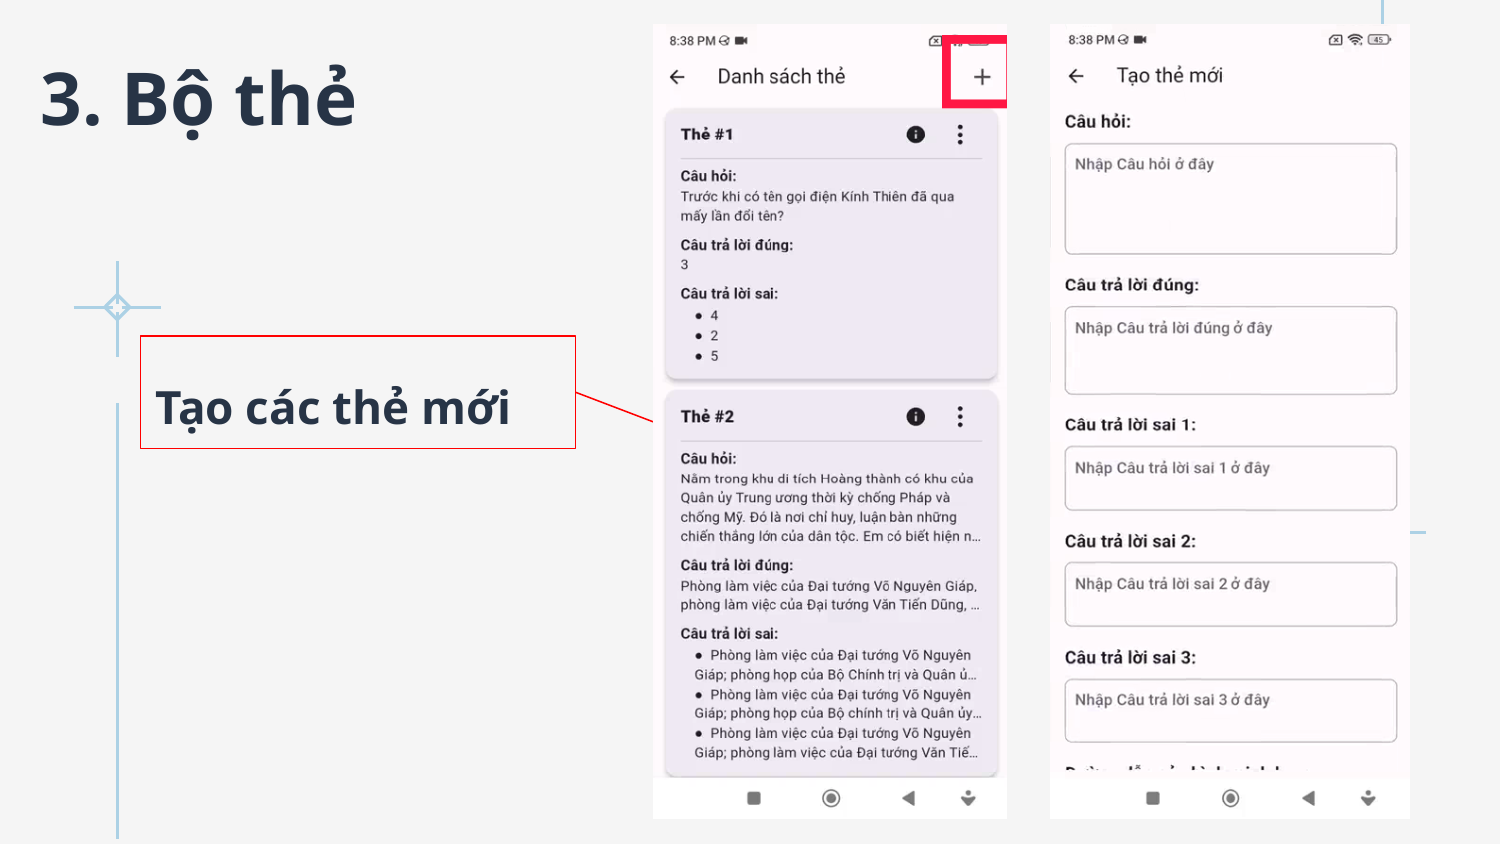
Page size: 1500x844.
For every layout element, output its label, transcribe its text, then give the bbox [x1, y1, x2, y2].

picture [652, 24, 1007, 819]
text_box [575, 378, 647, 423]
text_box Tạo các thẻ mới [140, 335, 576, 449]
text_box 3. Bộ thẻ [25, 37, 404, 155]
picture [1050, 24, 1410, 819]
